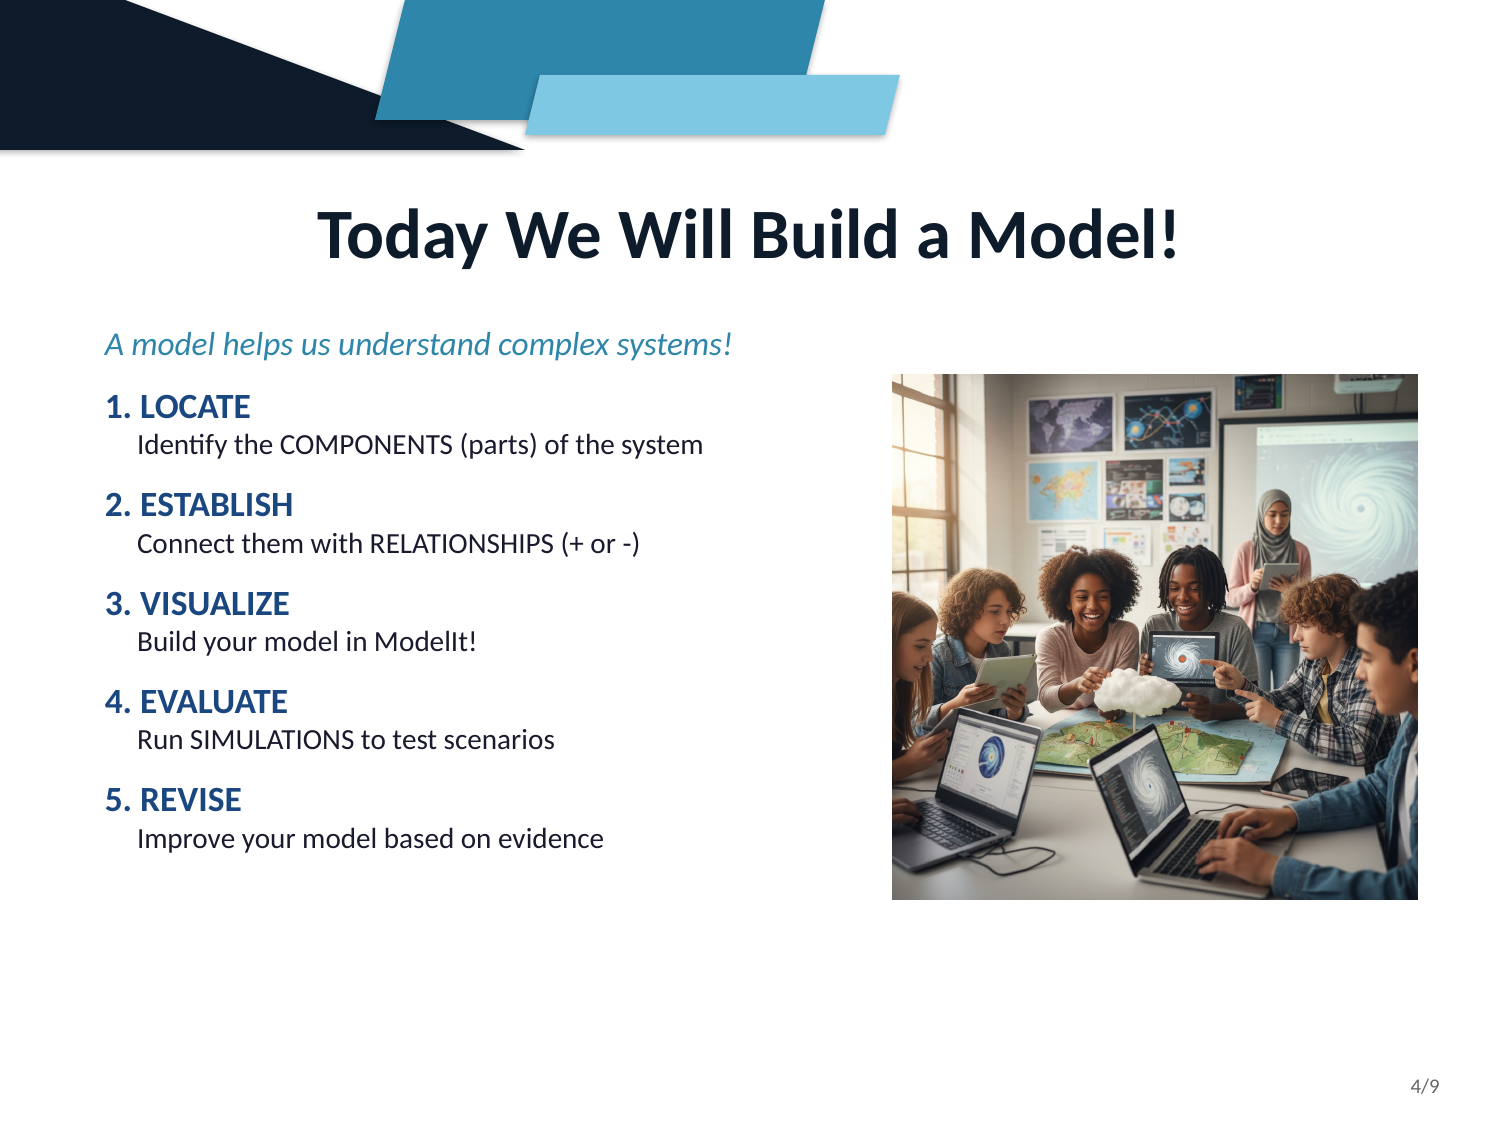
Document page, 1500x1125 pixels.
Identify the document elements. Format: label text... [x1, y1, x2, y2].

text_box Today We Will Build a Model! [302, 179, 1198, 280]
text_box [524, 74, 901, 136]
text_box 4/9 [1395, 1065, 1455, 1105]
picture [892, 374, 1418, 901]
text_box [374, 0, 826, 121]
text_box A model helps us understand complex systems! 1. LOCATE Identify the COMPONENTS (parts) of the system 2. ESTABLISH Connect them with RELATIONSHIPS (+ or -) 3. VISUALIZE Build your model in ModelIt! 4. EVALUATE Run SIMULATIONS to test scenarios 5. REVISE Improve your model based on evidence [89, 314, 870, 862]
text_box [0, 0, 526, 151]
